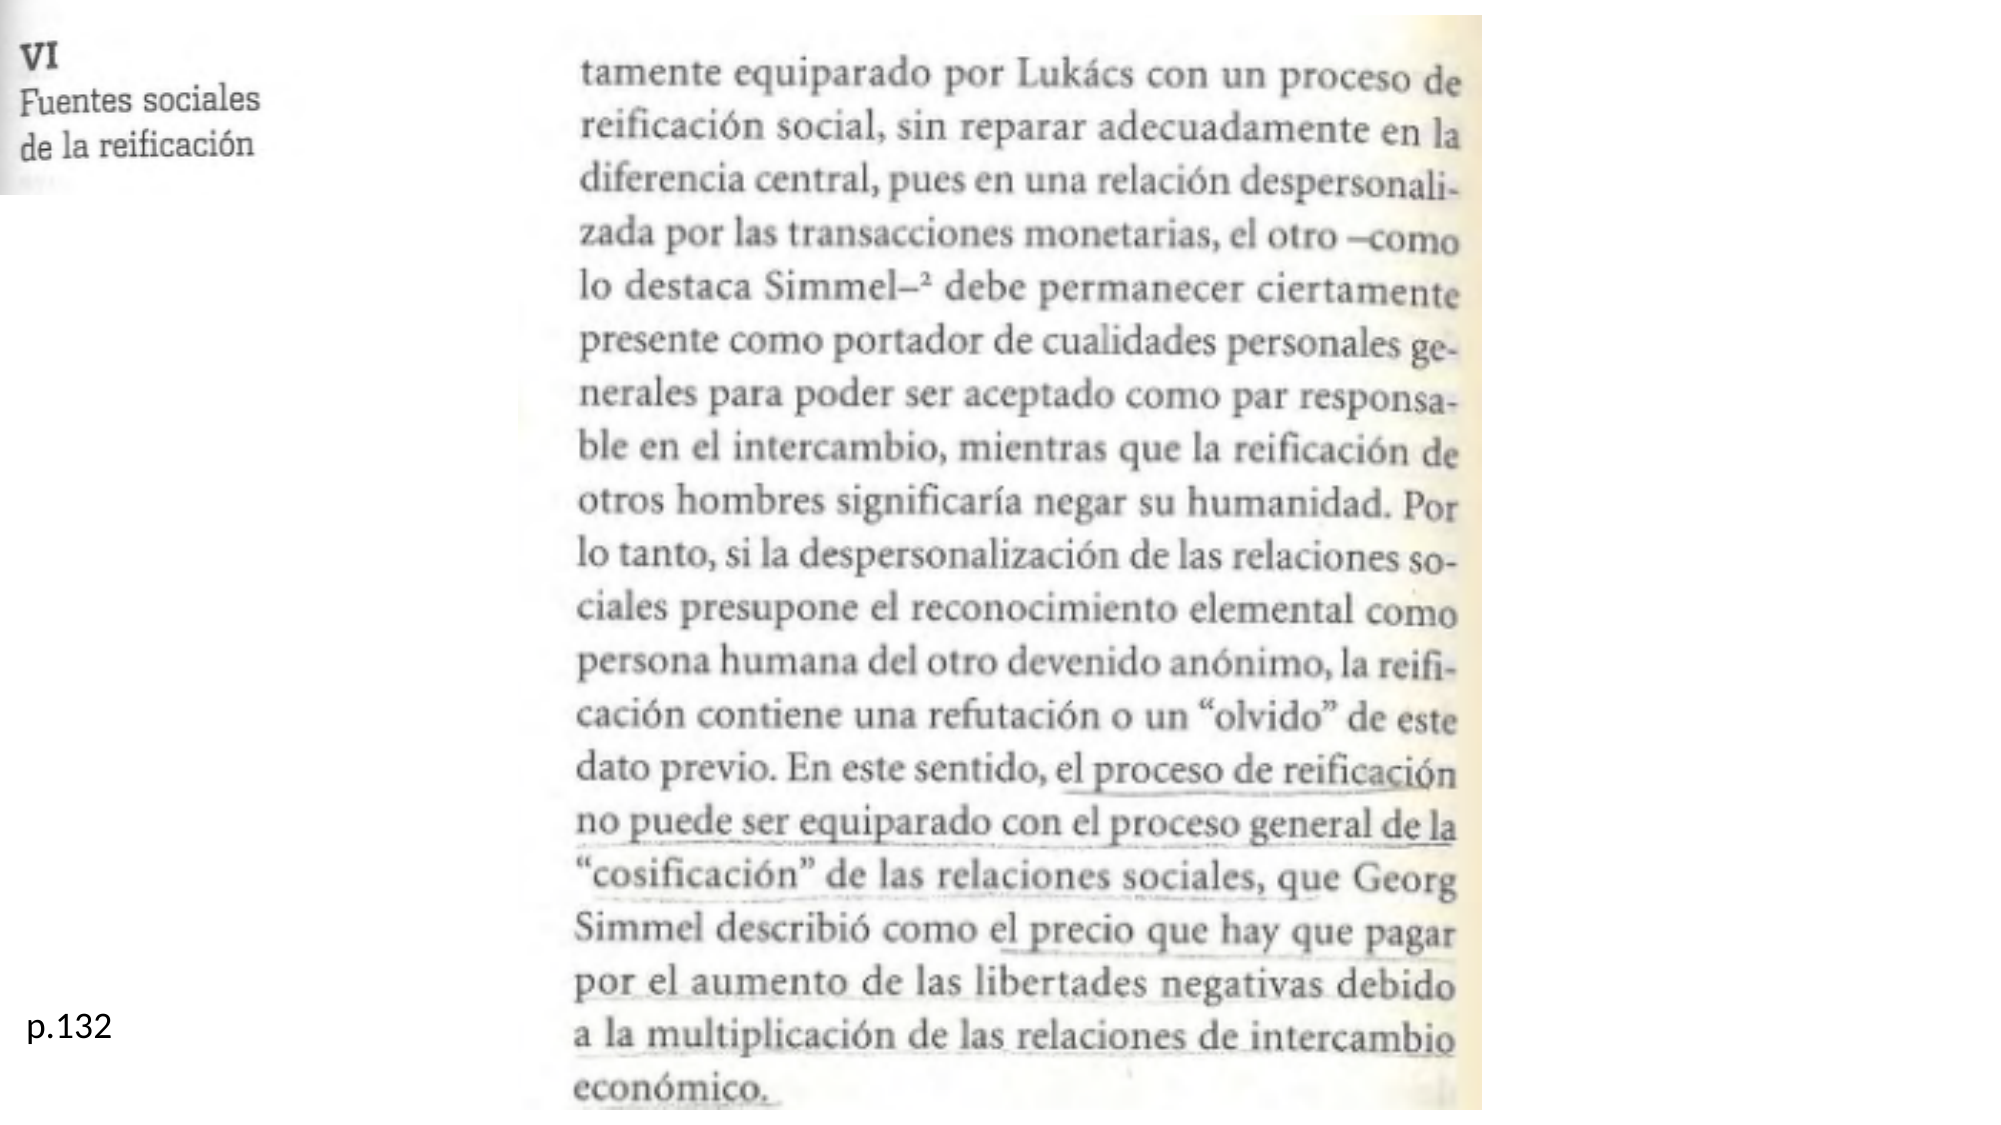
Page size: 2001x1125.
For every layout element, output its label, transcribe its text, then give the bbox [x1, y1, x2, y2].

text_box p.132 [11, 993, 179, 1054]
picture [0, 0, 306, 195]
picture [518, 15, 1482, 1110]
